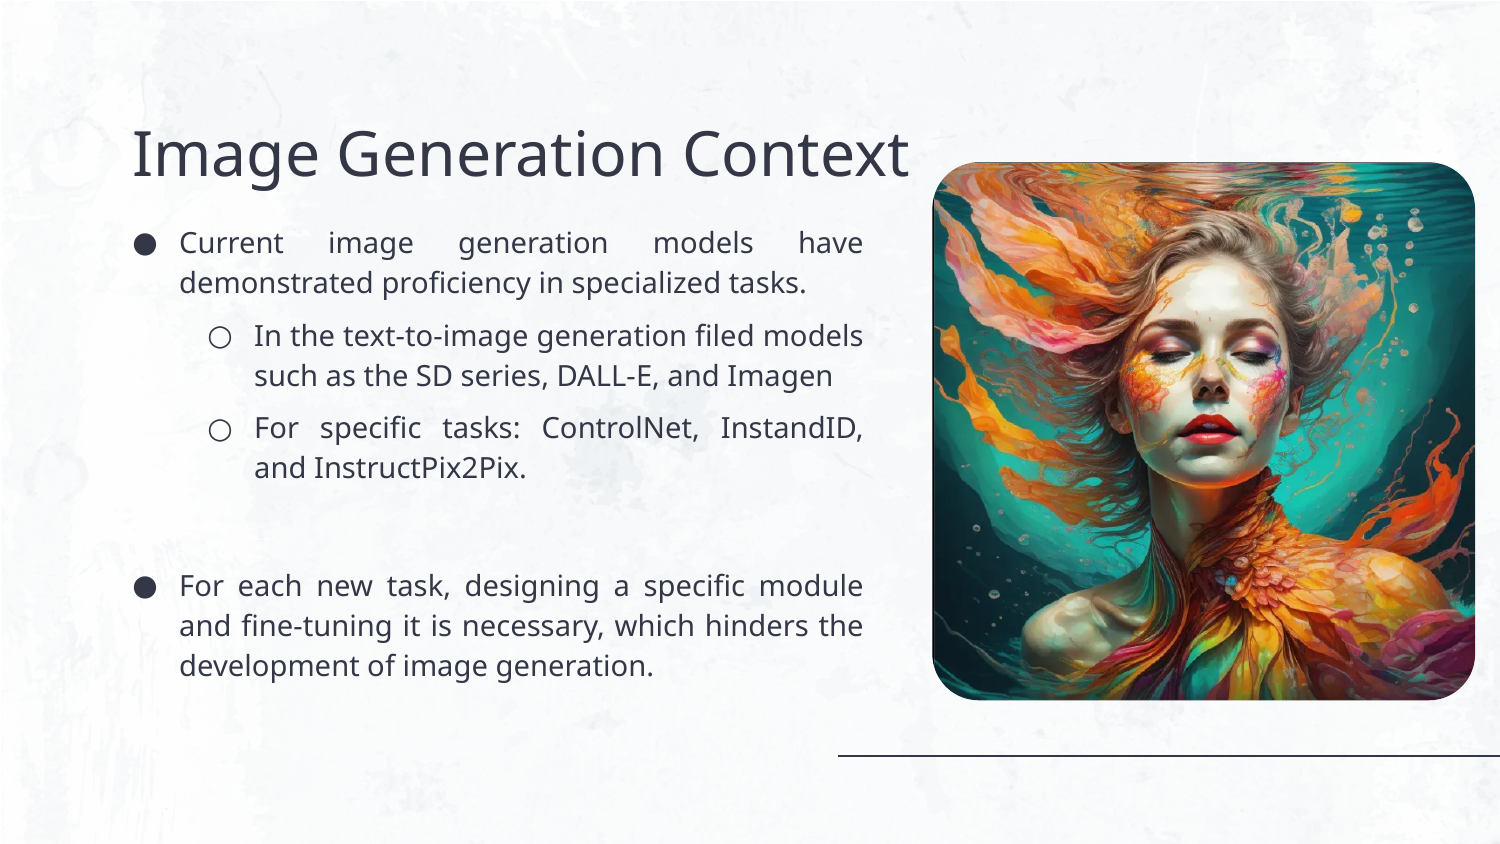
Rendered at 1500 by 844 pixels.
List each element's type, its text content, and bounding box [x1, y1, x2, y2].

list Current image generation models have demonstrated proficiency in specialized tasks. In the text-to-image generation filed models such as the SD series, DALL-E, and Imagen For specific tasks: ControlNet, InstandID, and InstructPix2Pix. For each new task, designing a specific module and fine-tuning it is necessary, which hinders the development of image generation. [117, 203, 880, 756]
picture [2, 2, 1500, 844]
title Image Generation Context [117, 87, 960, 204]
